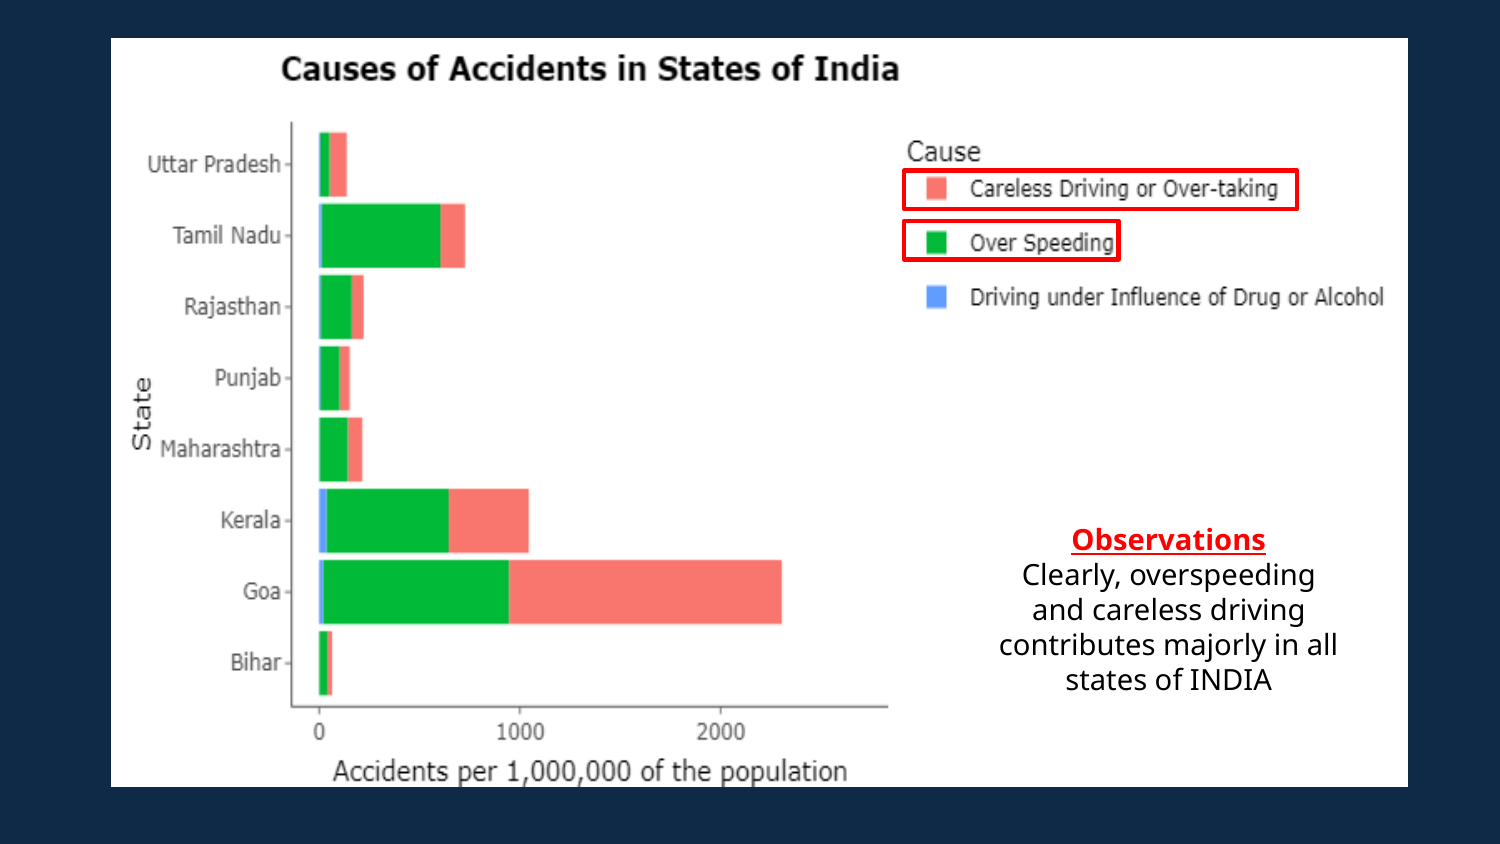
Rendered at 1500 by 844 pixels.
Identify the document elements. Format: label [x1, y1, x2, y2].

picture [111, 38, 1408, 787]
